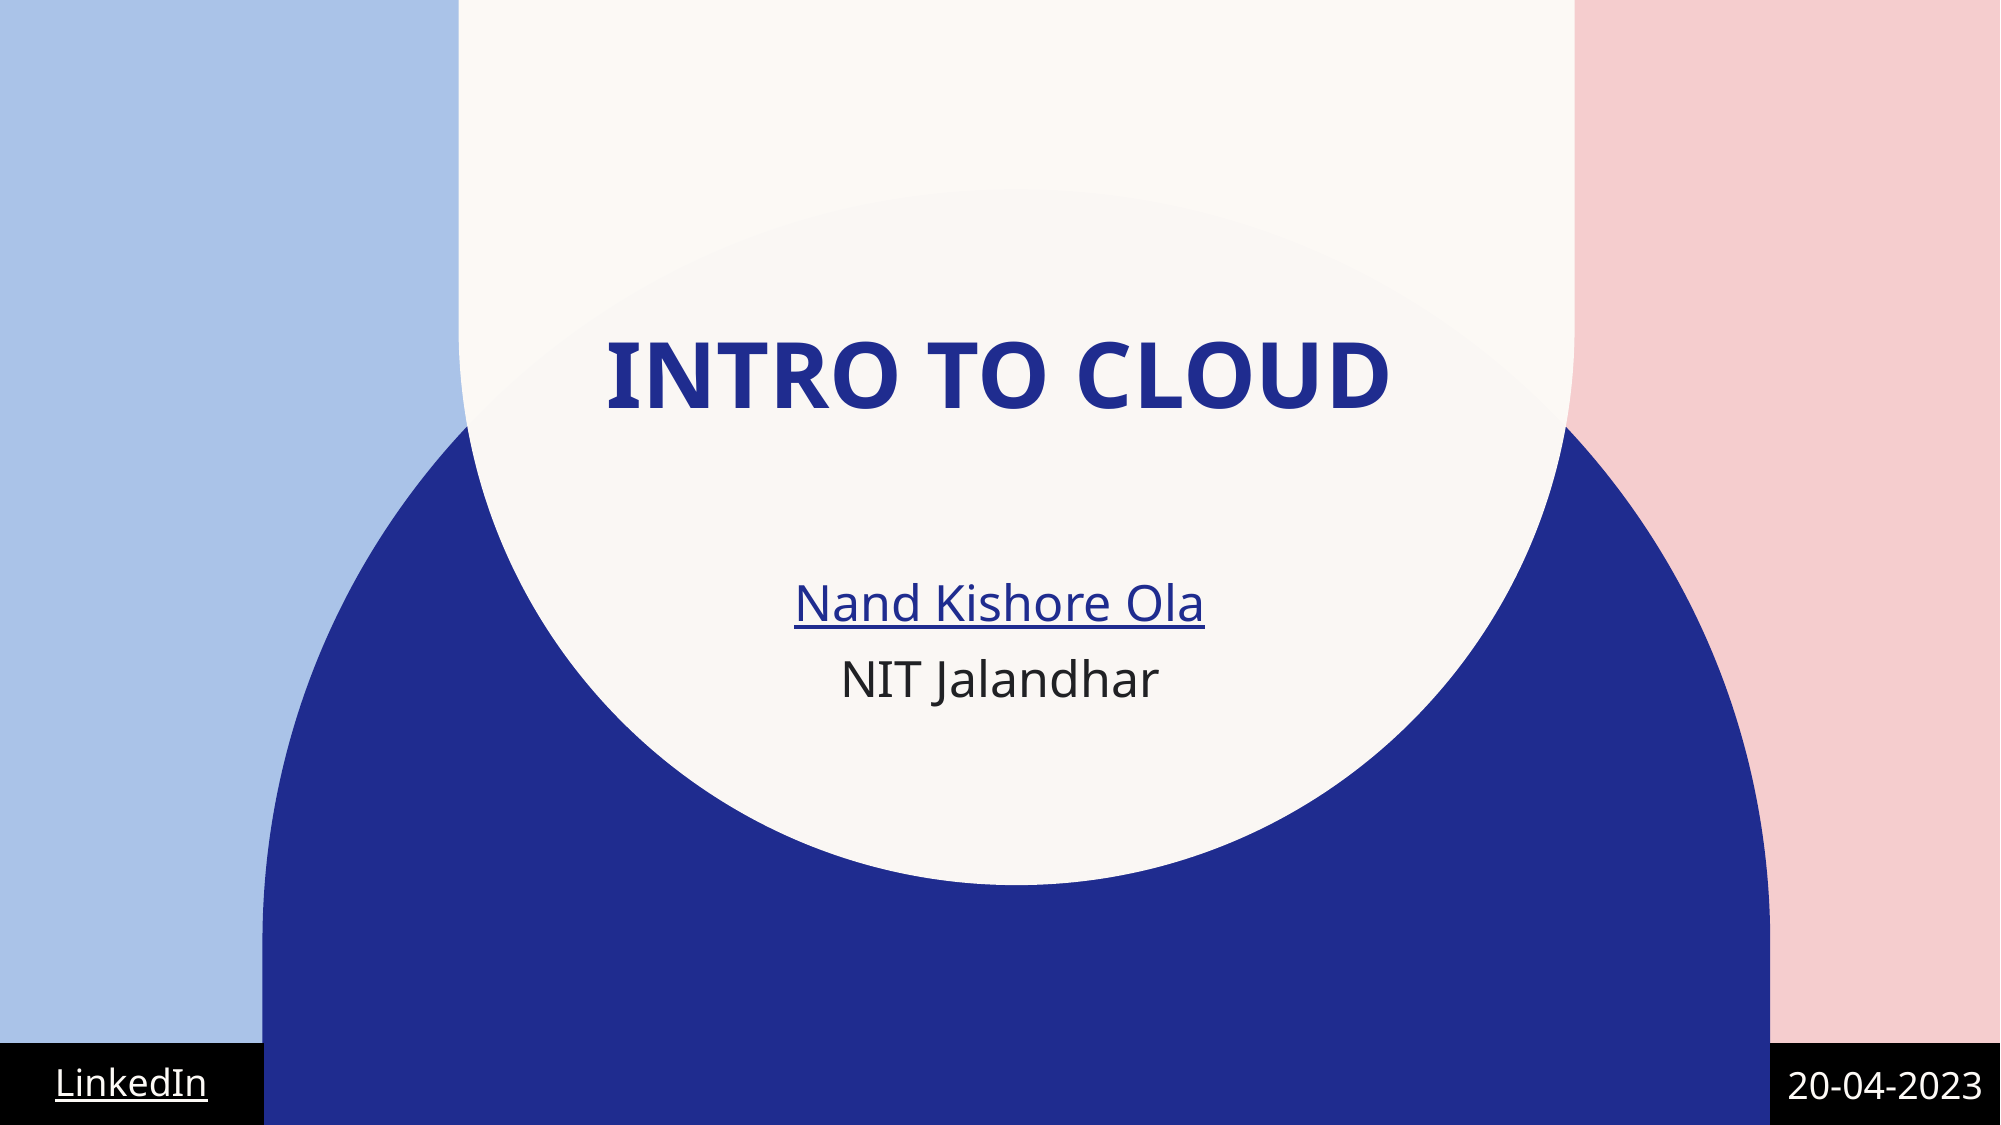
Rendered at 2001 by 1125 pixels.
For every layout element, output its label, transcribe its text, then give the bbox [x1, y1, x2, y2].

title Intro to cloud [558, 325, 1442, 527]
text_box 20-04-2023 [1770, 1043, 2000, 1125]
text_box LinkedIn [0, 1043, 264, 1125]
subtitle Nand Kishore Ola​ NIT Jalandhar [713, 571, 1287, 716]
